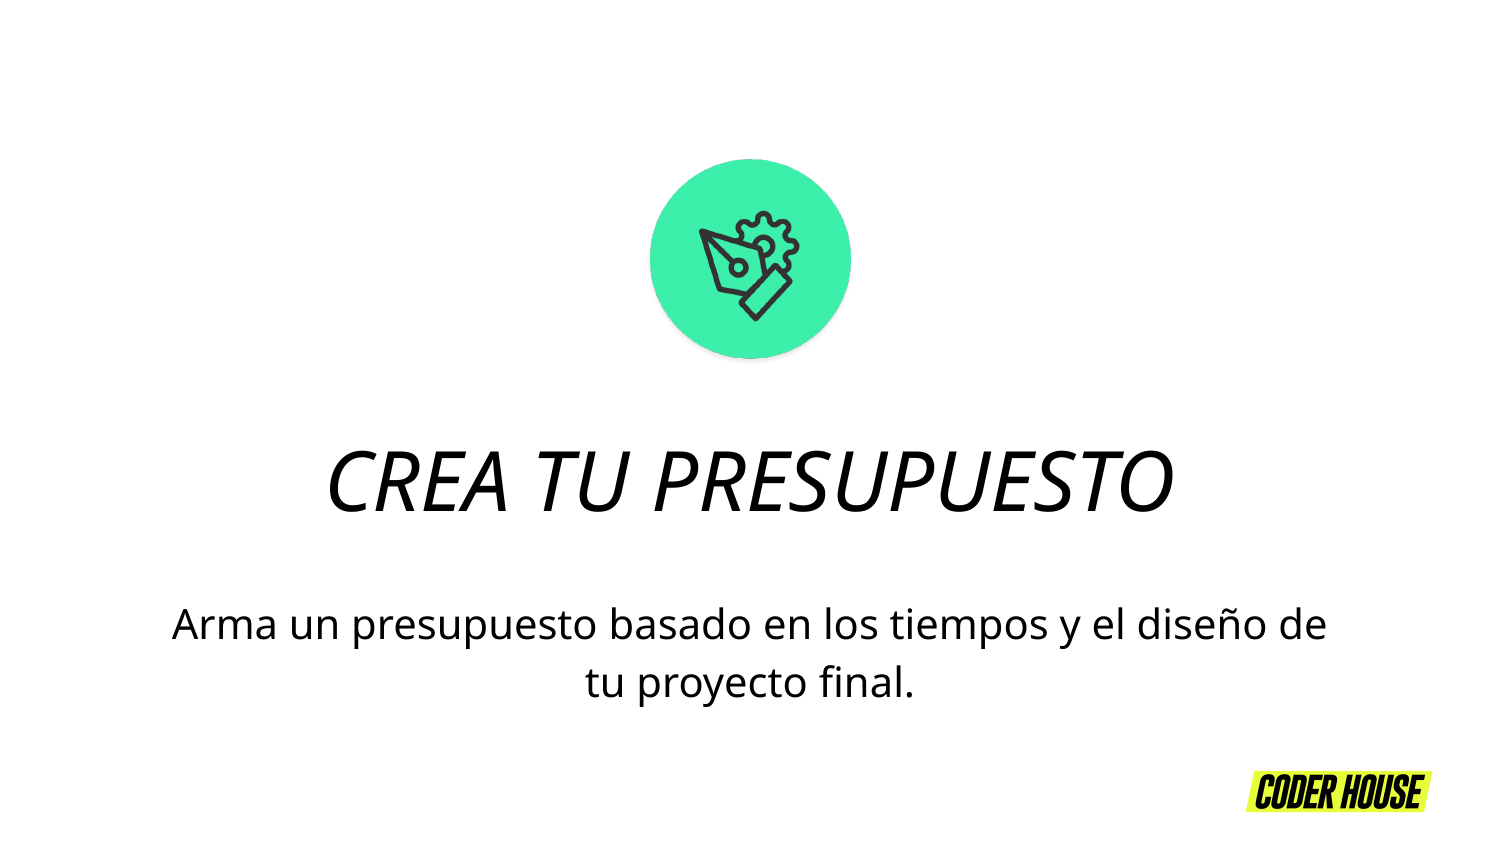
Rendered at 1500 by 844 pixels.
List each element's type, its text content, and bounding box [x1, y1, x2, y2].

text_box CREA TU PRESUPUESTO [236, 413, 1264, 575]
picture [1241, 764, 1437, 819]
text_box Arma un presupuesto basado en los tiempos y el diseño de tu proyecto final. [153, 575, 1346, 721]
picture [636, 145, 864, 372]
